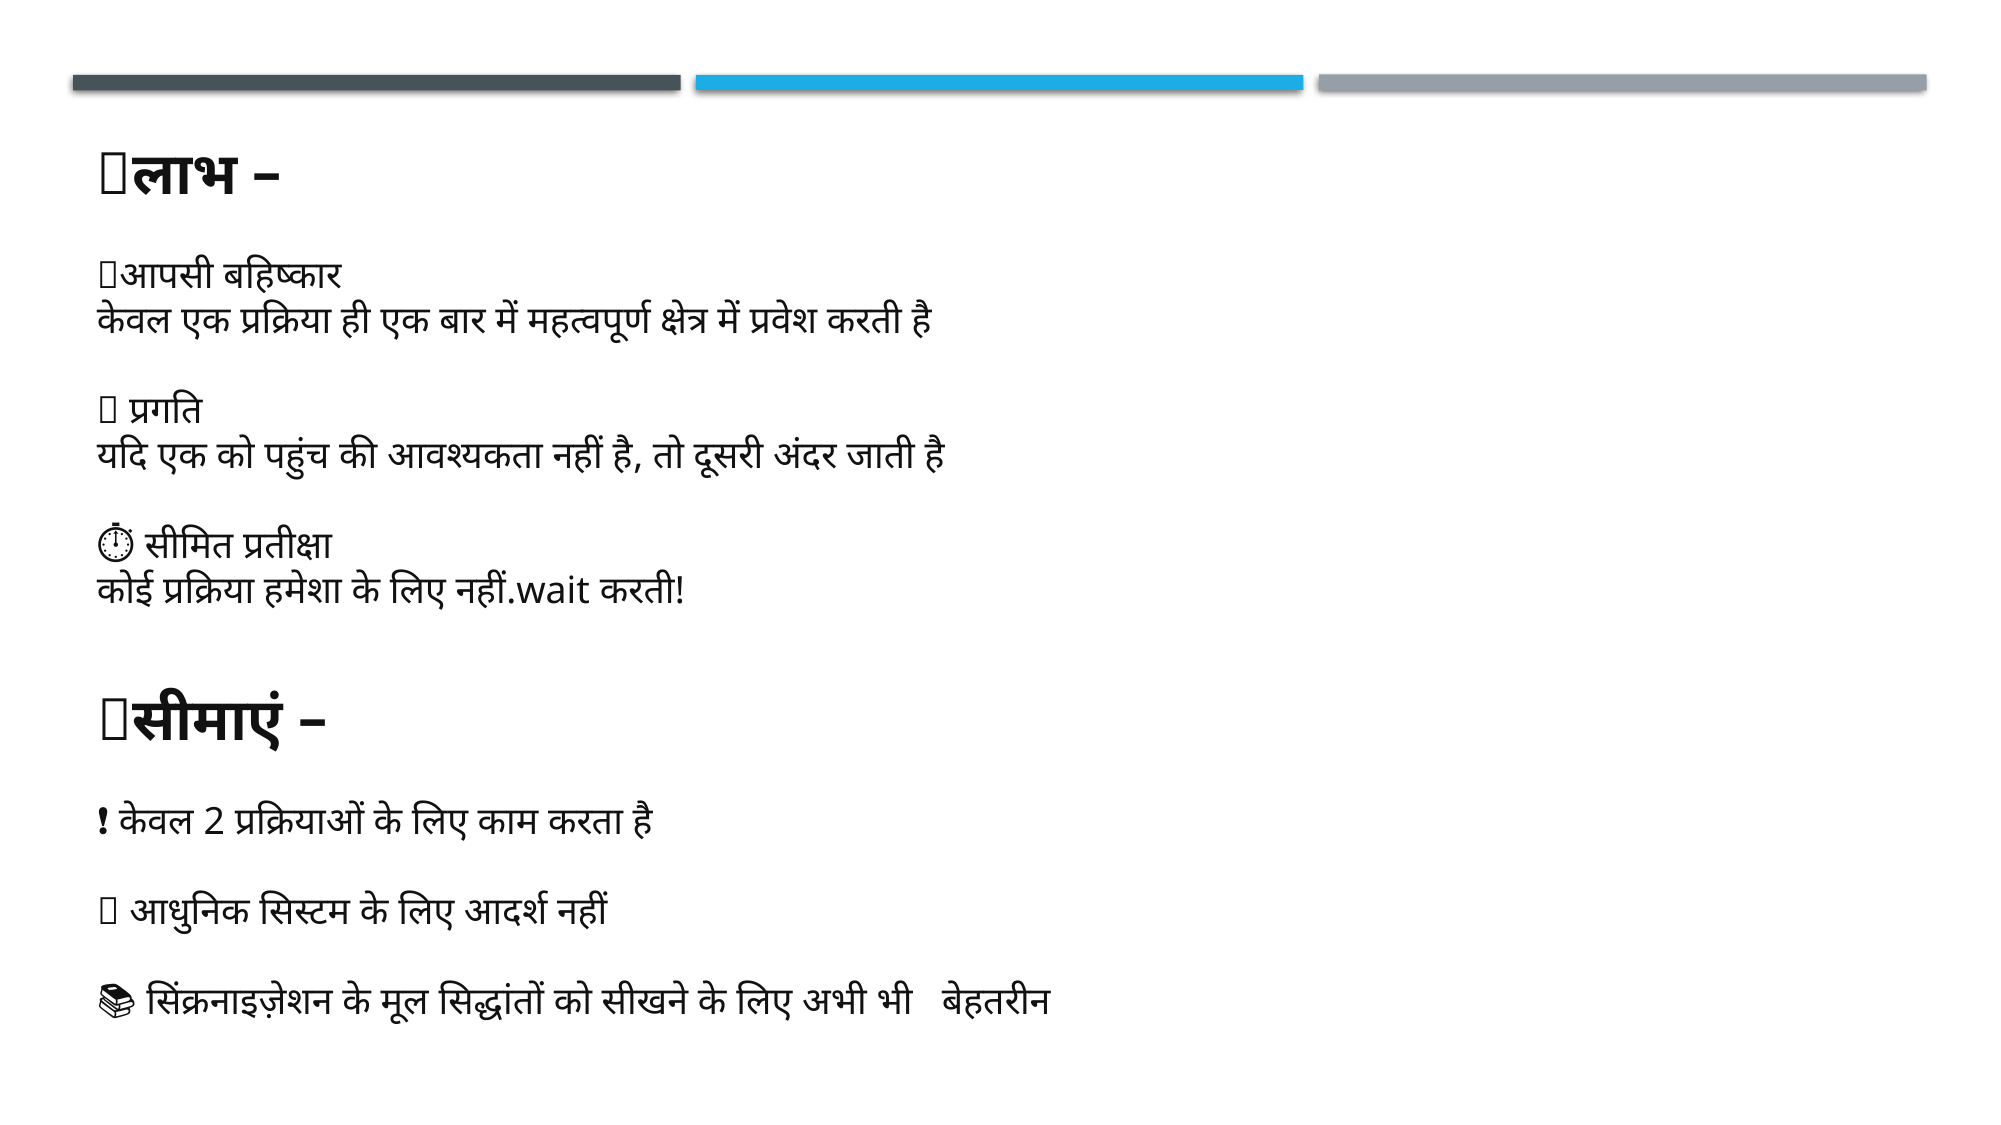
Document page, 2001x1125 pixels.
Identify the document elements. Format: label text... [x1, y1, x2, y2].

text_box 🚧सीमाएं – ❗ केवल 2 प्रक्रियाओं के लिए काम करता है 🚫 आधुनिक सिस्टम के लिए आदर्श नहीं 📚 सिंक्रनाइज़ेशन के मूल सिद्धांतों को सीखने के लिए अभी भी बेहतरीन [82, 674, 1781, 1029]
text_box 🔐लाभ – 🤝आपसी बहिष्कार केवल एक प्रक्रिया ही एक बार में महत्वपूर्ण क्षेत्र में प्रवेश करती है 🔄 प्रगति यदि एक को पहुंच की आवश्यकता नहीं है, तो दूसरी अंदर जाती है ⏱️ सीमित प्रतीक्षा कोई प्रक्रिया हमेशा के लिए नहीं.wait करती! [82, 129, 1878, 619]
